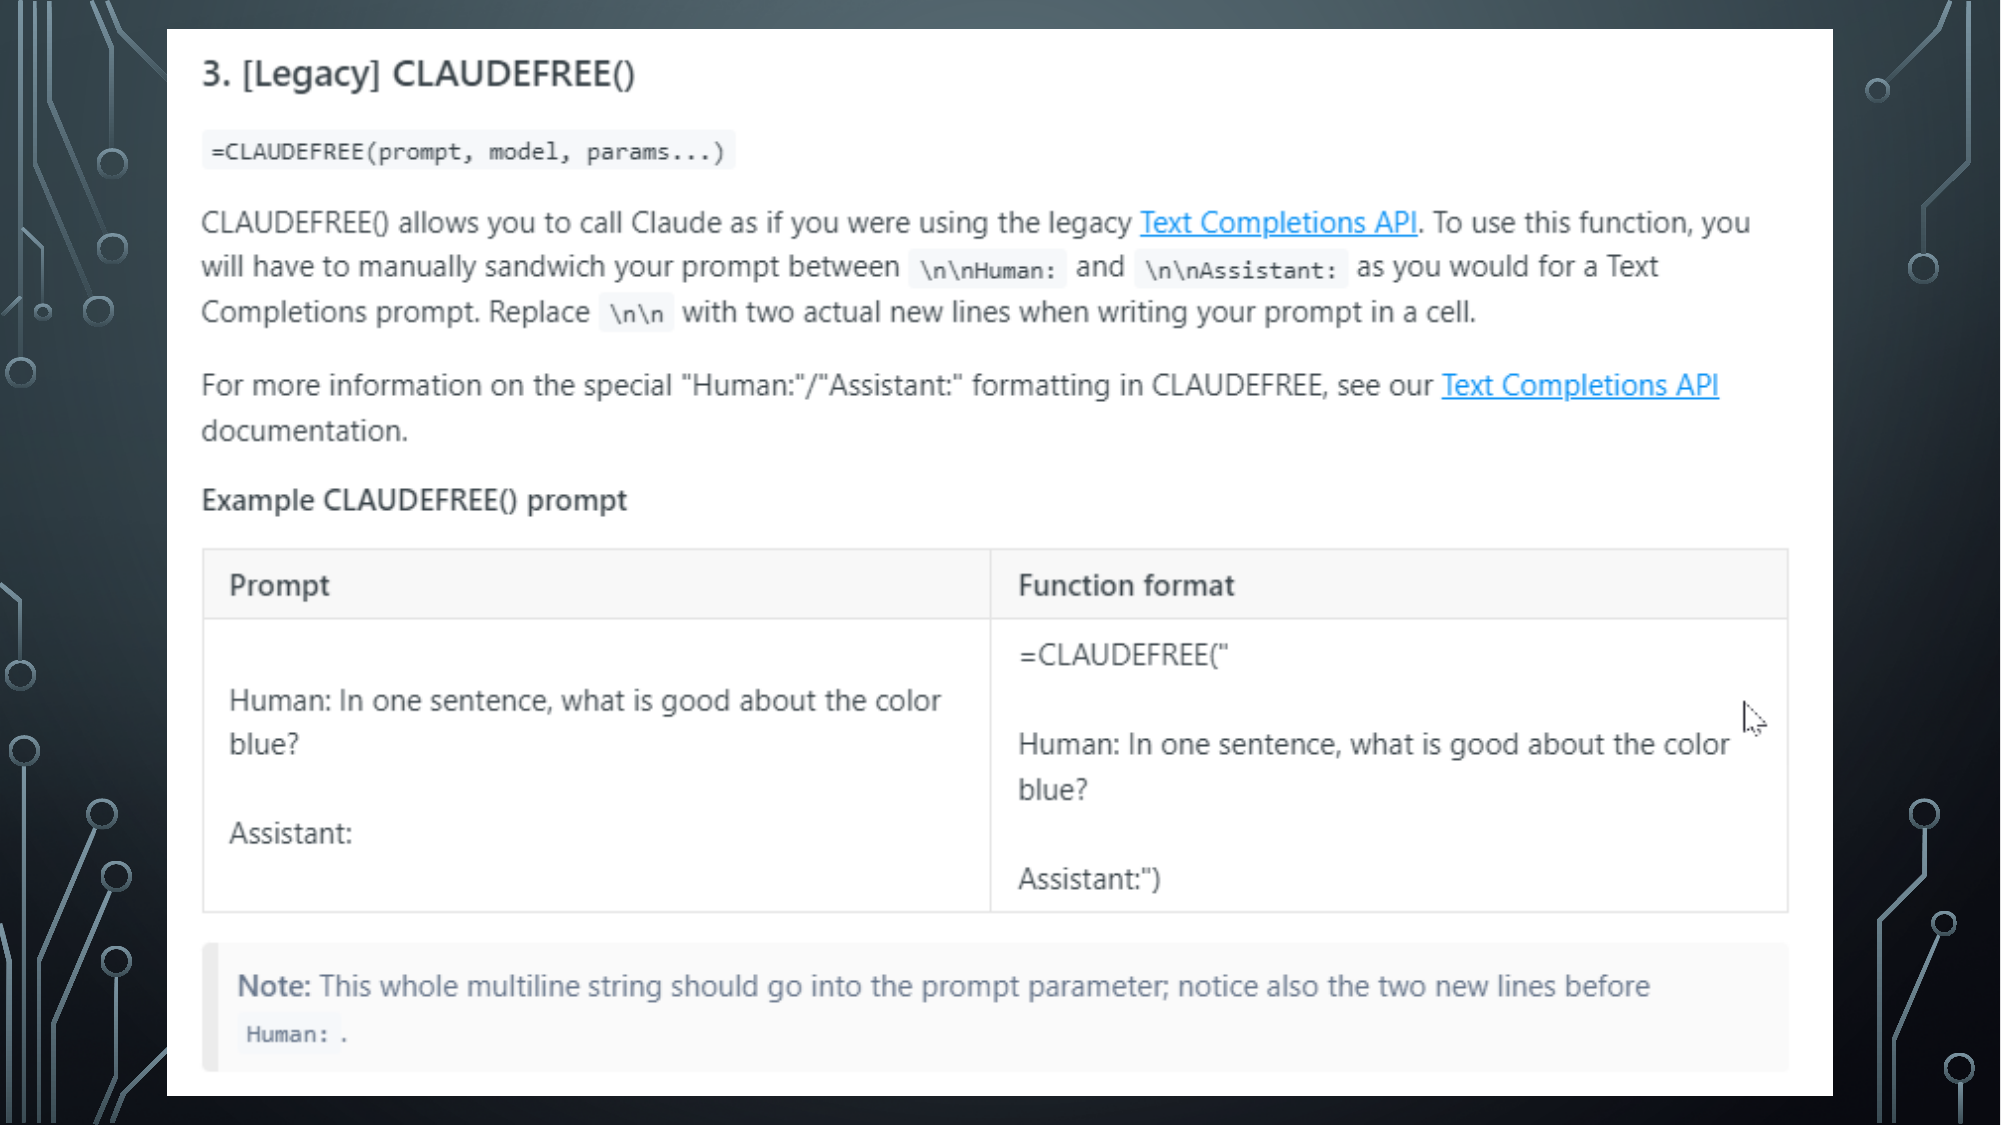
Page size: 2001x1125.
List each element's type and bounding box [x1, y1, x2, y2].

picture [166, 28, 1834, 1097]
